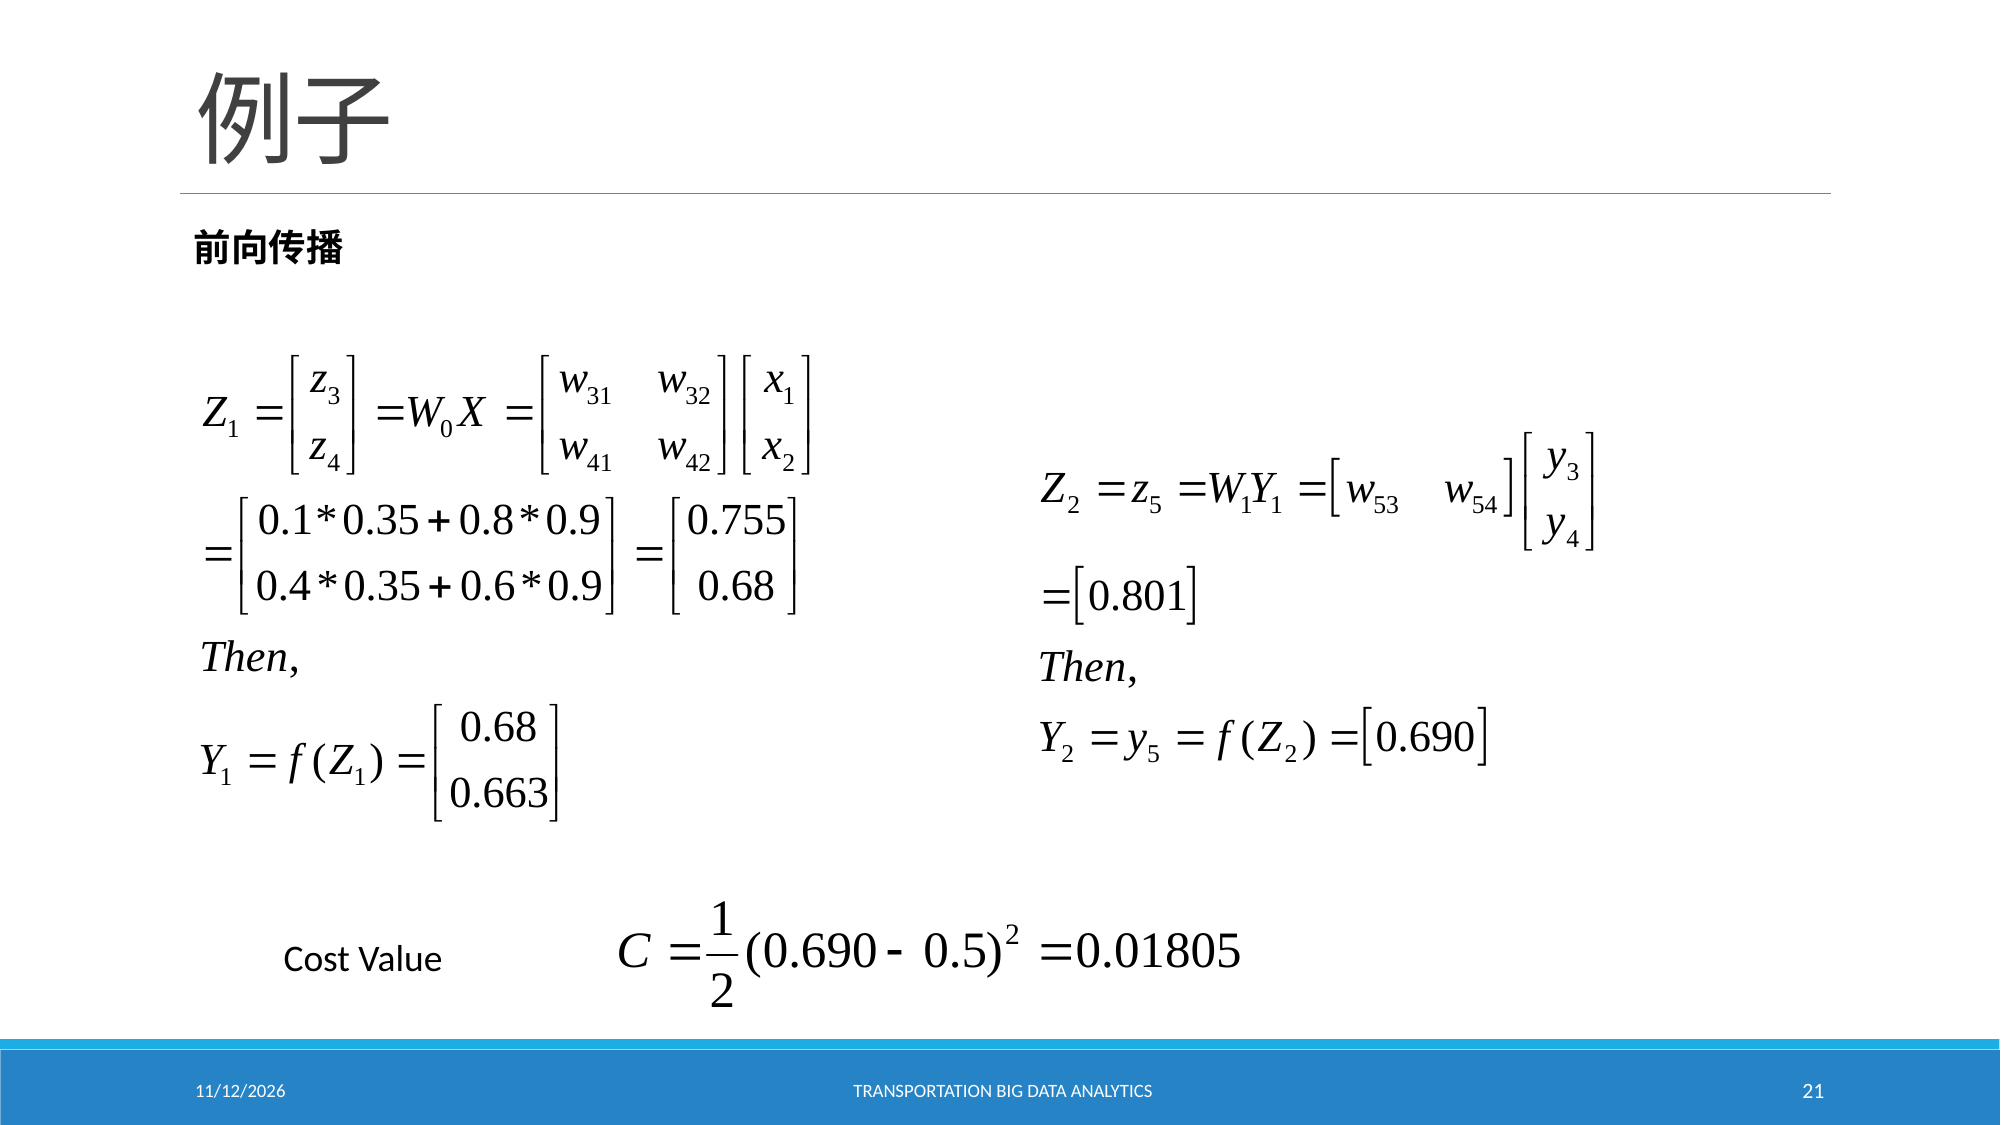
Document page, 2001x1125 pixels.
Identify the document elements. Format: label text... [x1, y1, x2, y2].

slide_number 21 [1624, 1059, 1840, 1120]
text_box Cost Value [268, 927, 600, 987]
text_box 前向传播 [179, 216, 738, 277]
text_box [1032, 421, 1611, 777]
title 例子 [180, 20, 1830, 185]
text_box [609, 886, 1250, 1020]
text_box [194, 344, 828, 834]
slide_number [180, 1059, 586, 1120]
footer Transportation Big Data Analytics [609, 1059, 1401, 1120]
